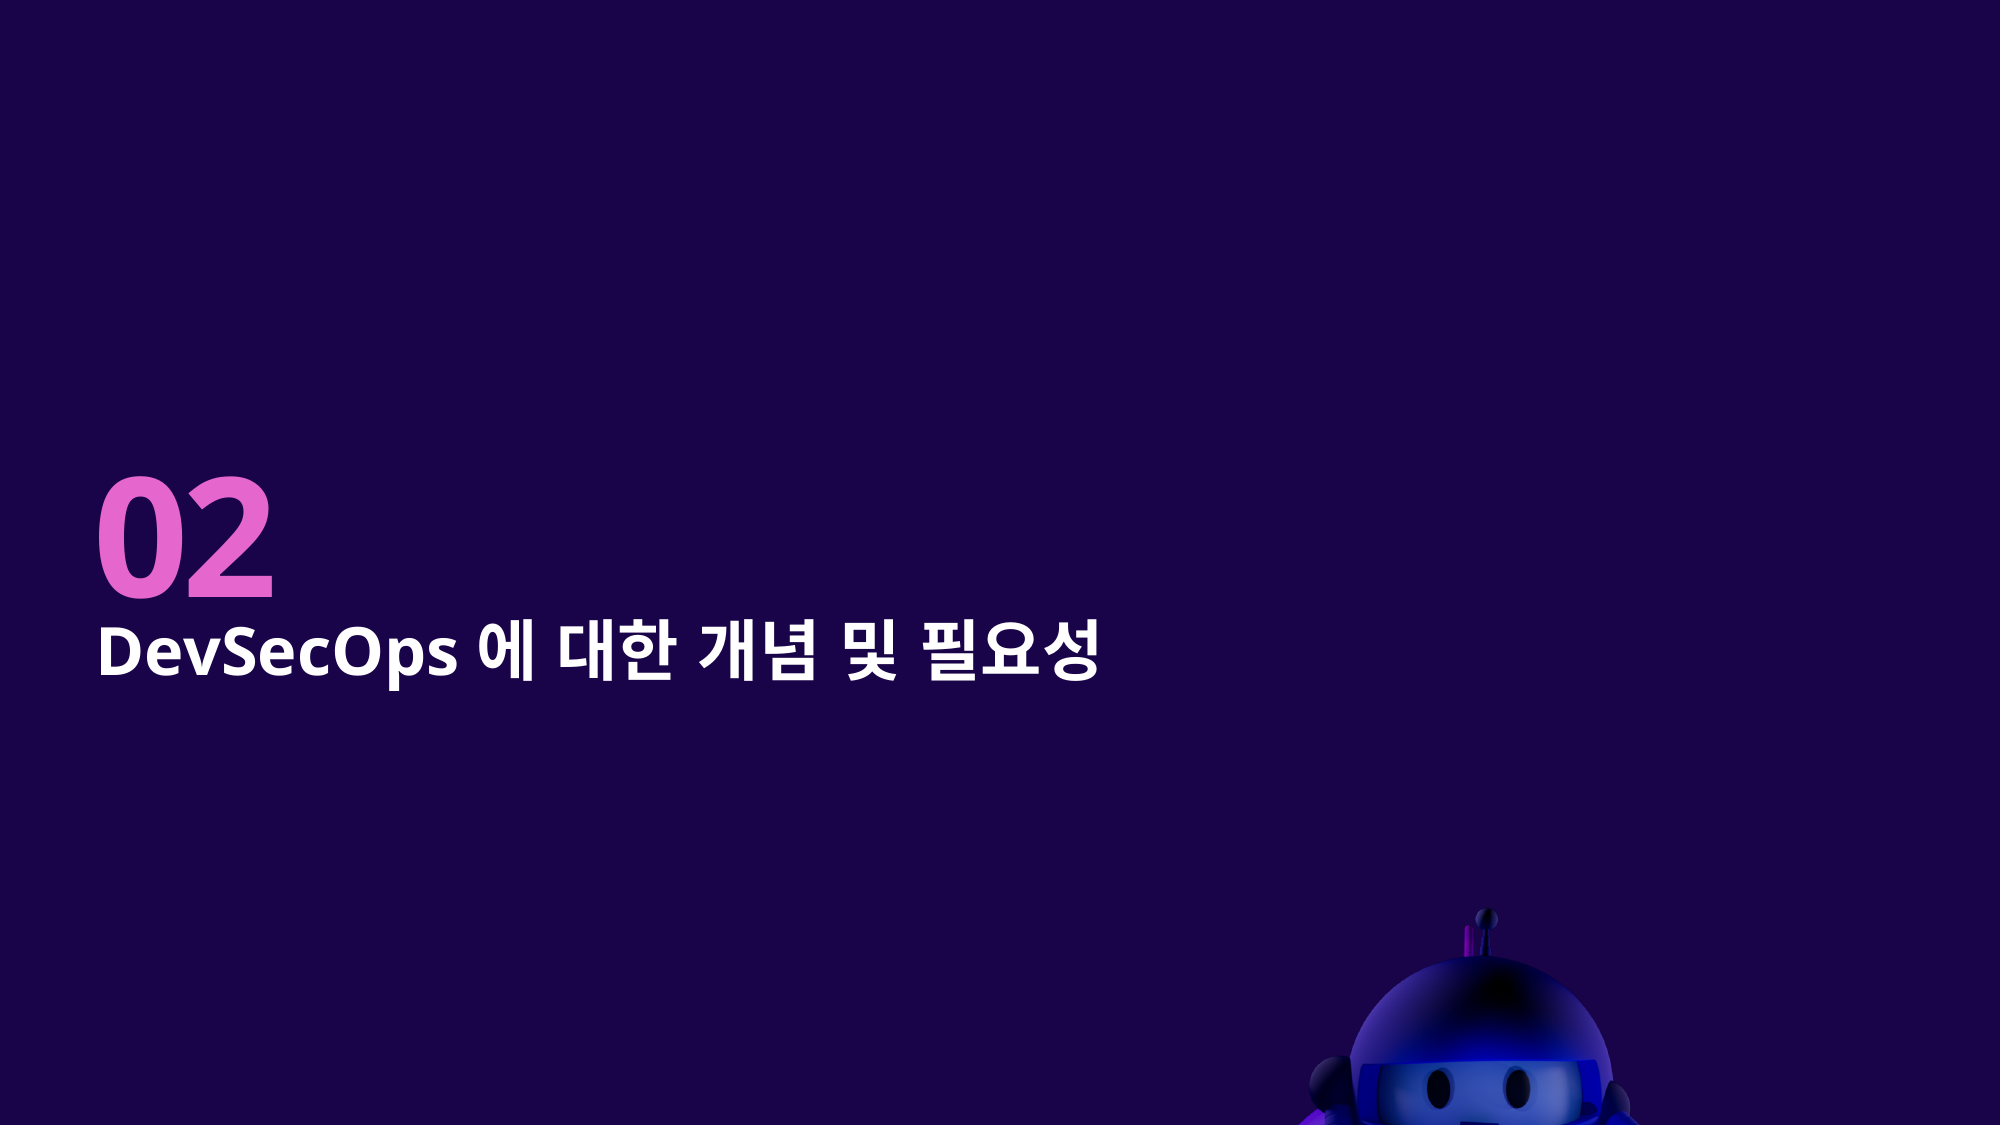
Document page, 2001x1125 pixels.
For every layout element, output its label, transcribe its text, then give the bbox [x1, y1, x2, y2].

picture [586, 857, 2001, 1125]
list DevSecOps에 대한 개념 및 필요성 [95, 609, 1137, 771]
title 02 [93, 479, 1014, 583]
